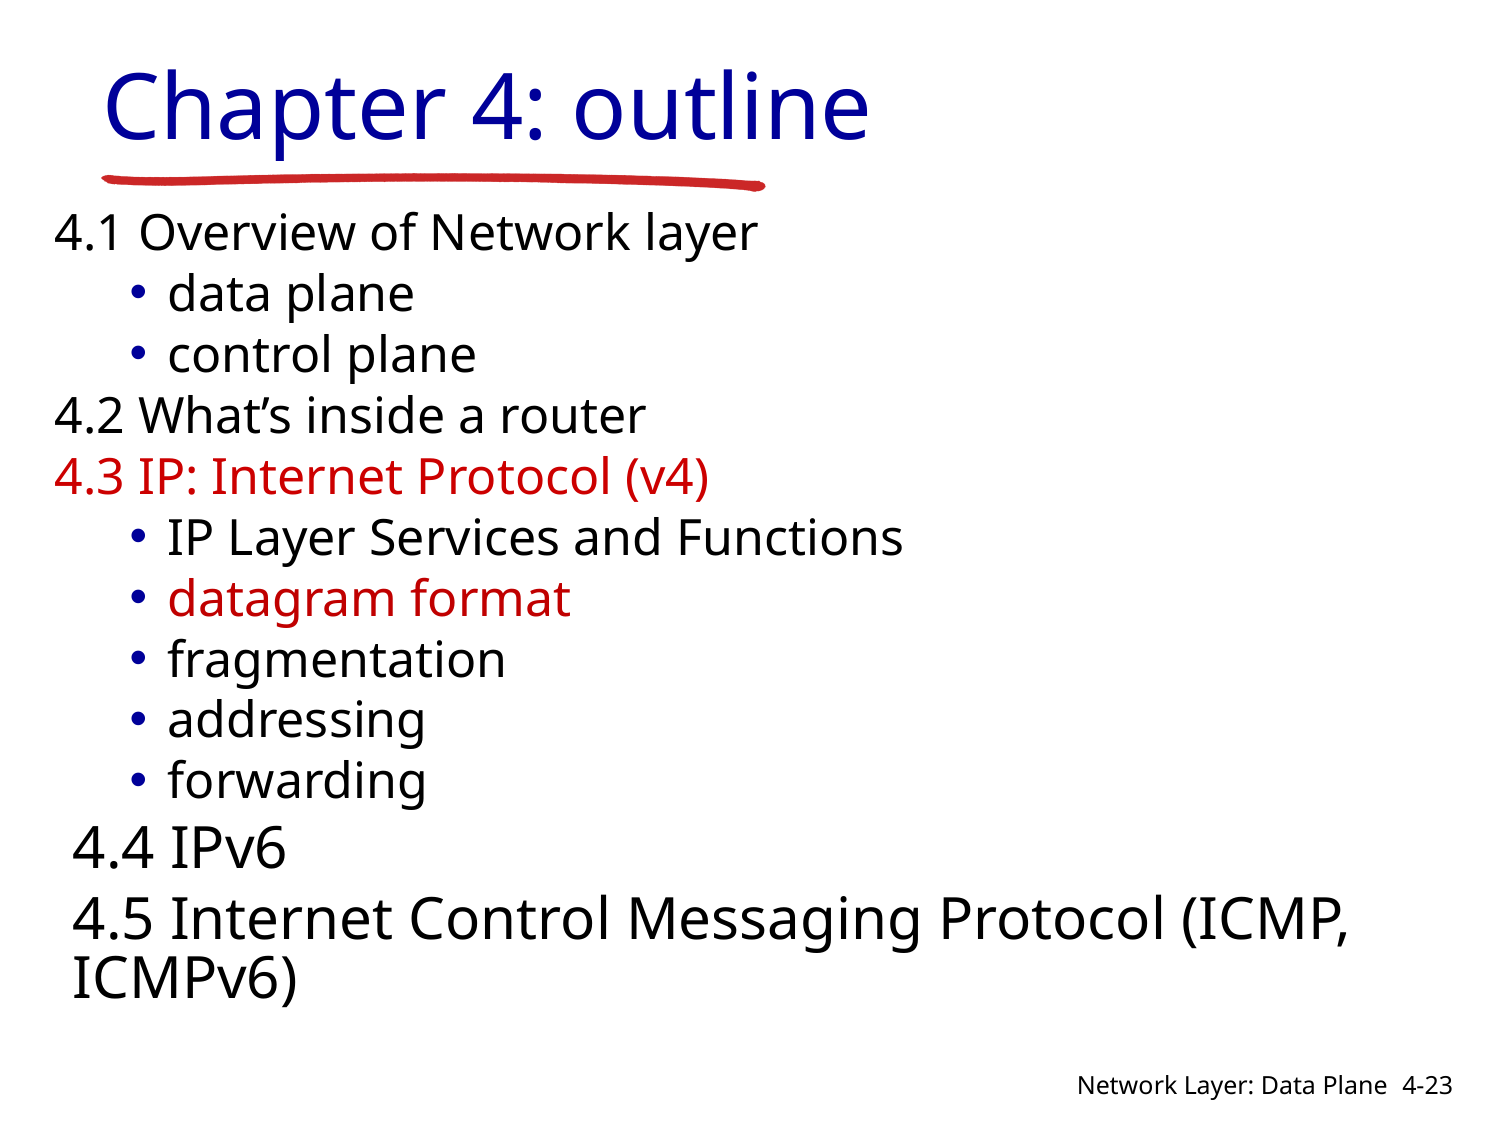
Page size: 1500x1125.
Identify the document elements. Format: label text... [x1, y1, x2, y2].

text_box Chapter 4: outline [87, 37, 1363, 169]
picture [98, 167, 774, 197]
footer Network Layer: Data Plane [1045, 1062, 1404, 1102]
slide_number 4-23 [1386, 1061, 1480, 1108]
list 4.1 Overview of Network layer data plane control plane 4.2 What’s inside a router 4.3 IP: Internet Protocol (v4) IP Layer Services and Functions datagram format fragmentation addressing forwarding 4.4 IPv6 4.5 Internet Control Messaging Protocol (ICMP, ICMPv6) [39, 202, 1478, 1056]
